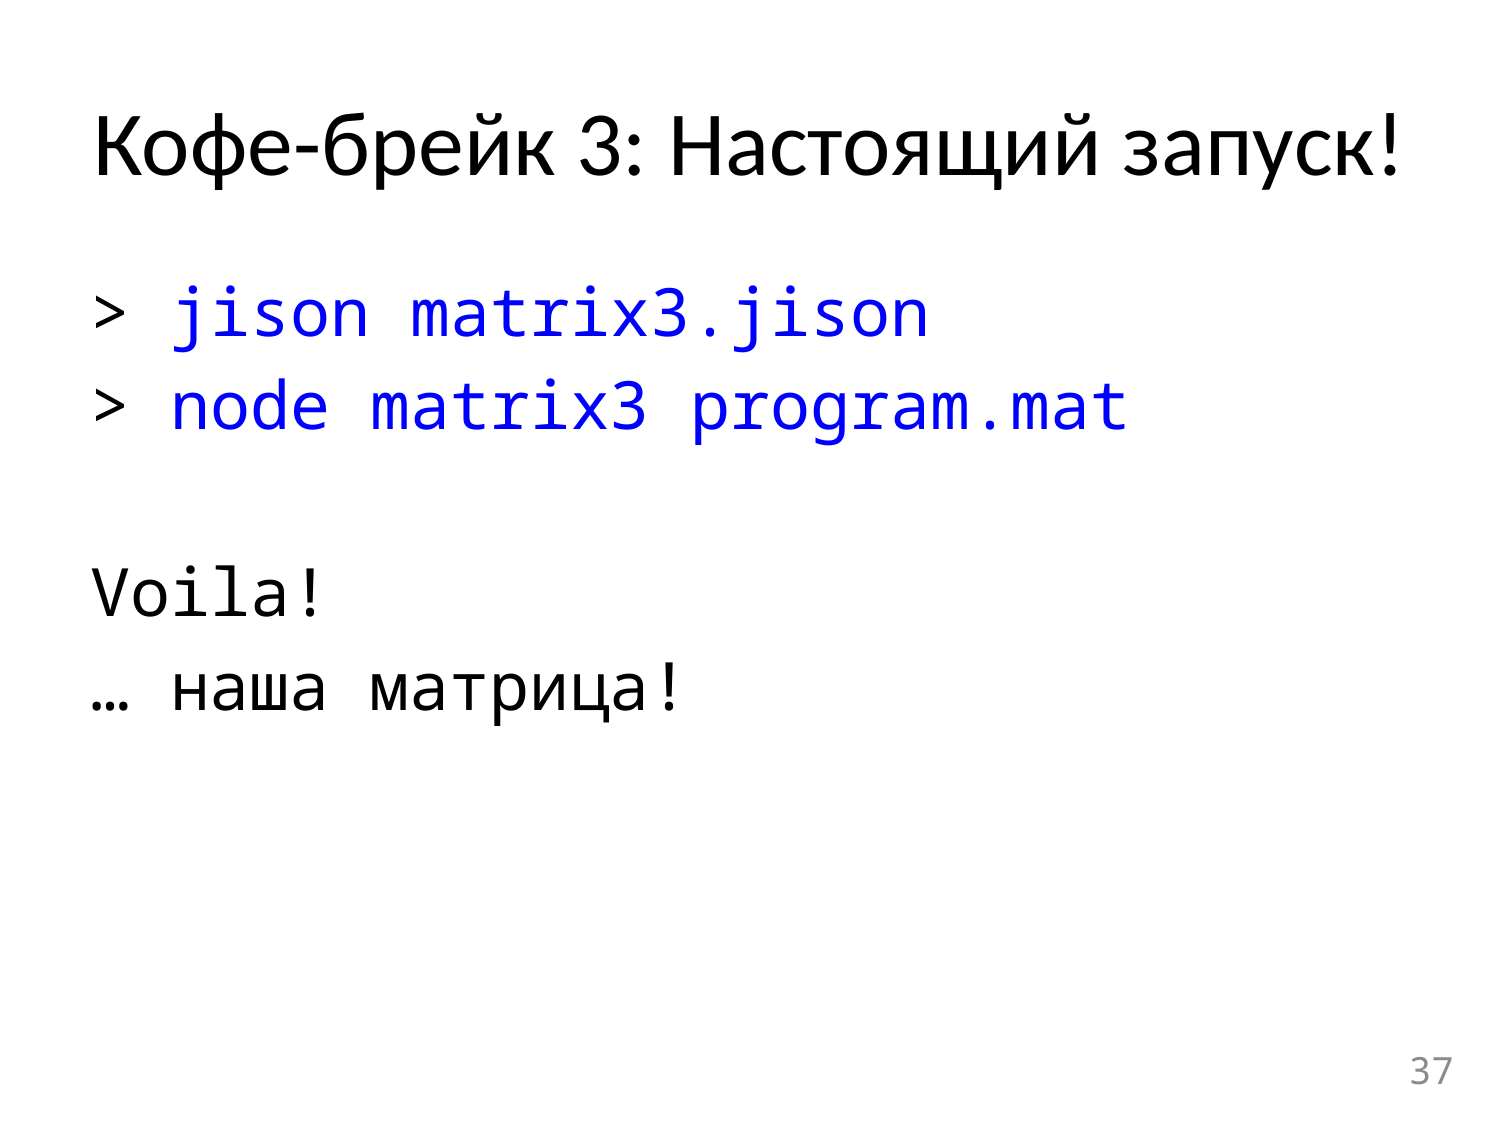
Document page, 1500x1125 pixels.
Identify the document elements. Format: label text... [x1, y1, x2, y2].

title Кофе-брейк 3: Настоящий запуск! [75, 45, 1425, 233]
slide_number 37 [1118, 1042, 1469, 1103]
list > jison matrix3.jison > node matrix3 program.mat Voila! … наша матрица! [75, 262, 1425, 1005]
